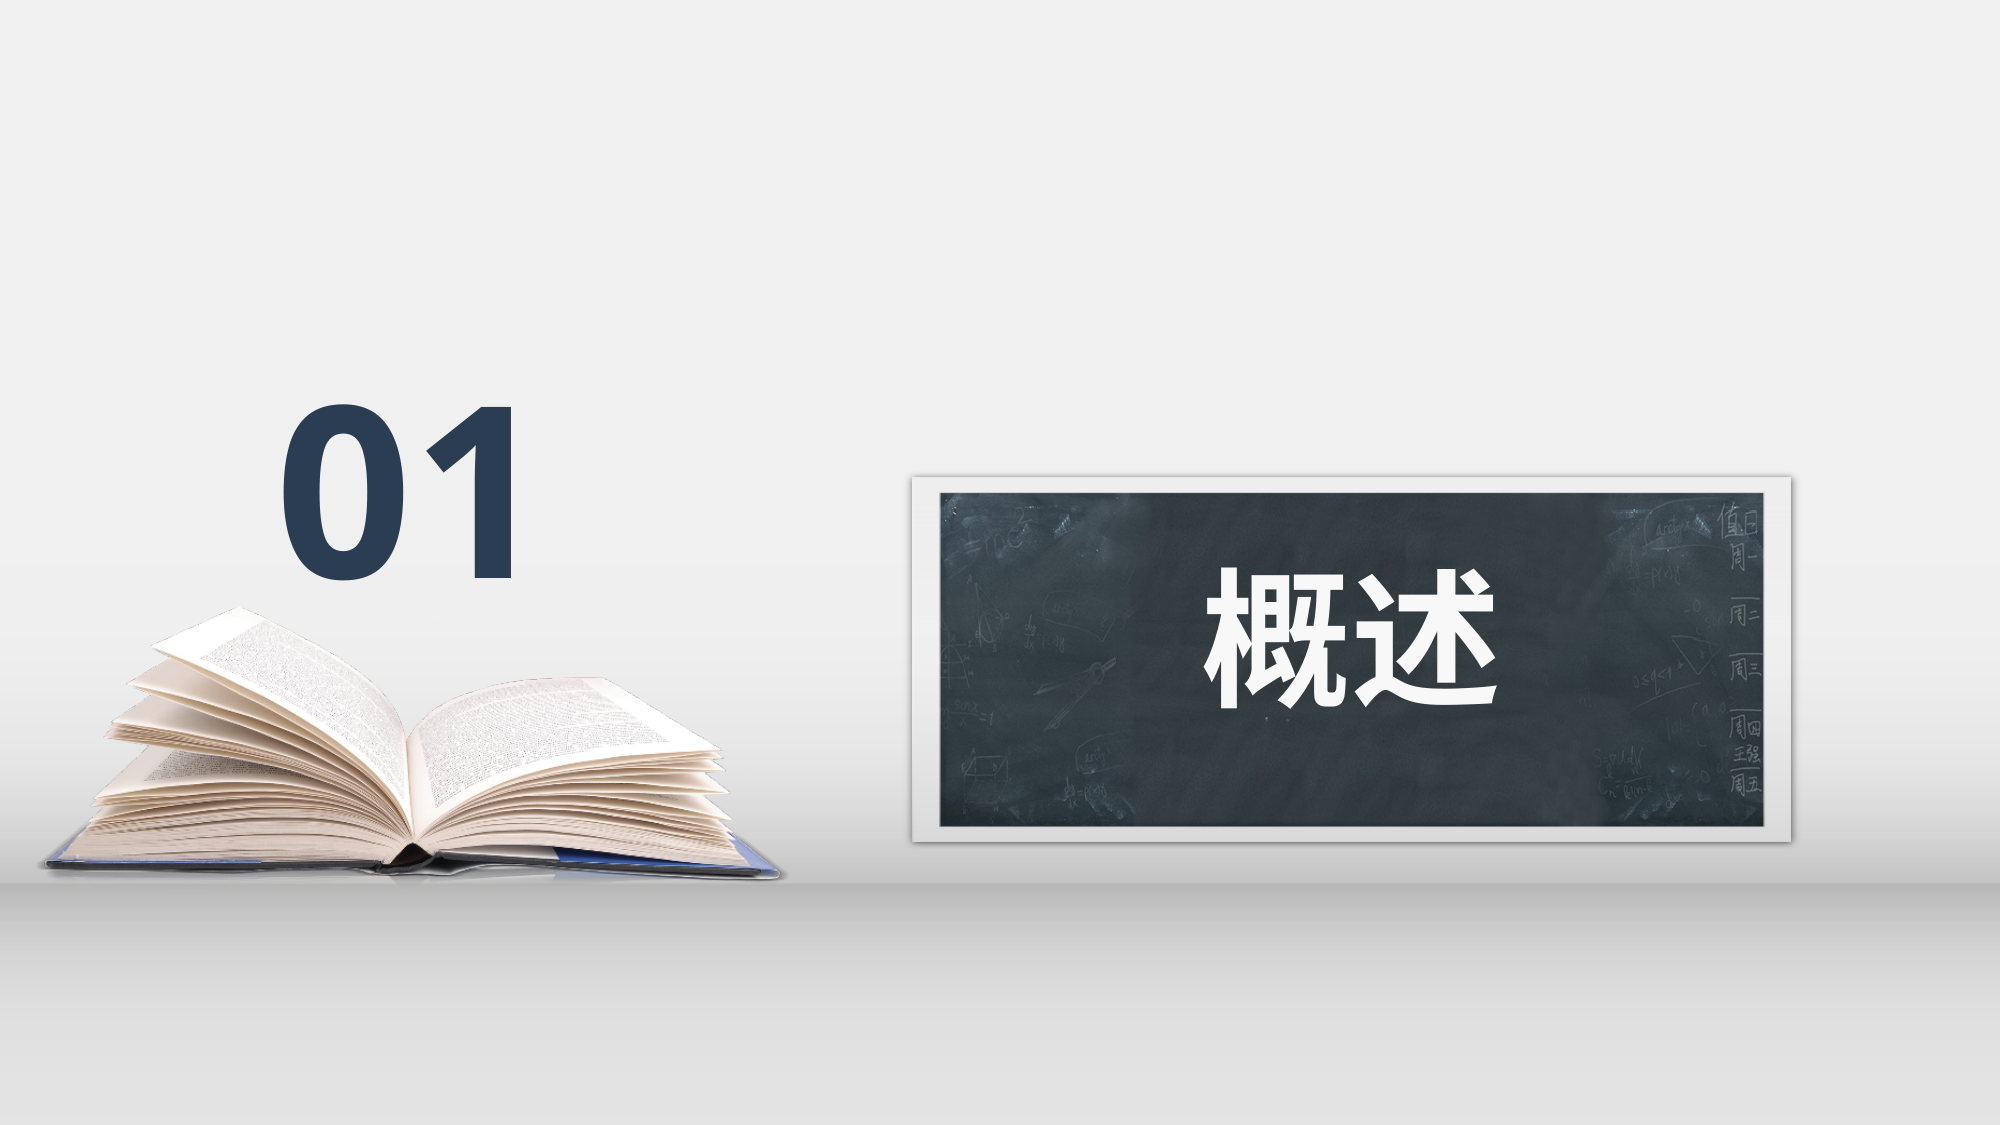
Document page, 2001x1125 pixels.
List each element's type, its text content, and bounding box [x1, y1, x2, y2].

text_box 01 [260, 331, 565, 606]
text_box [0, 0, 2000, 1125]
picture [34, 606, 790, 889]
picture [902, 469, 1802, 852]
